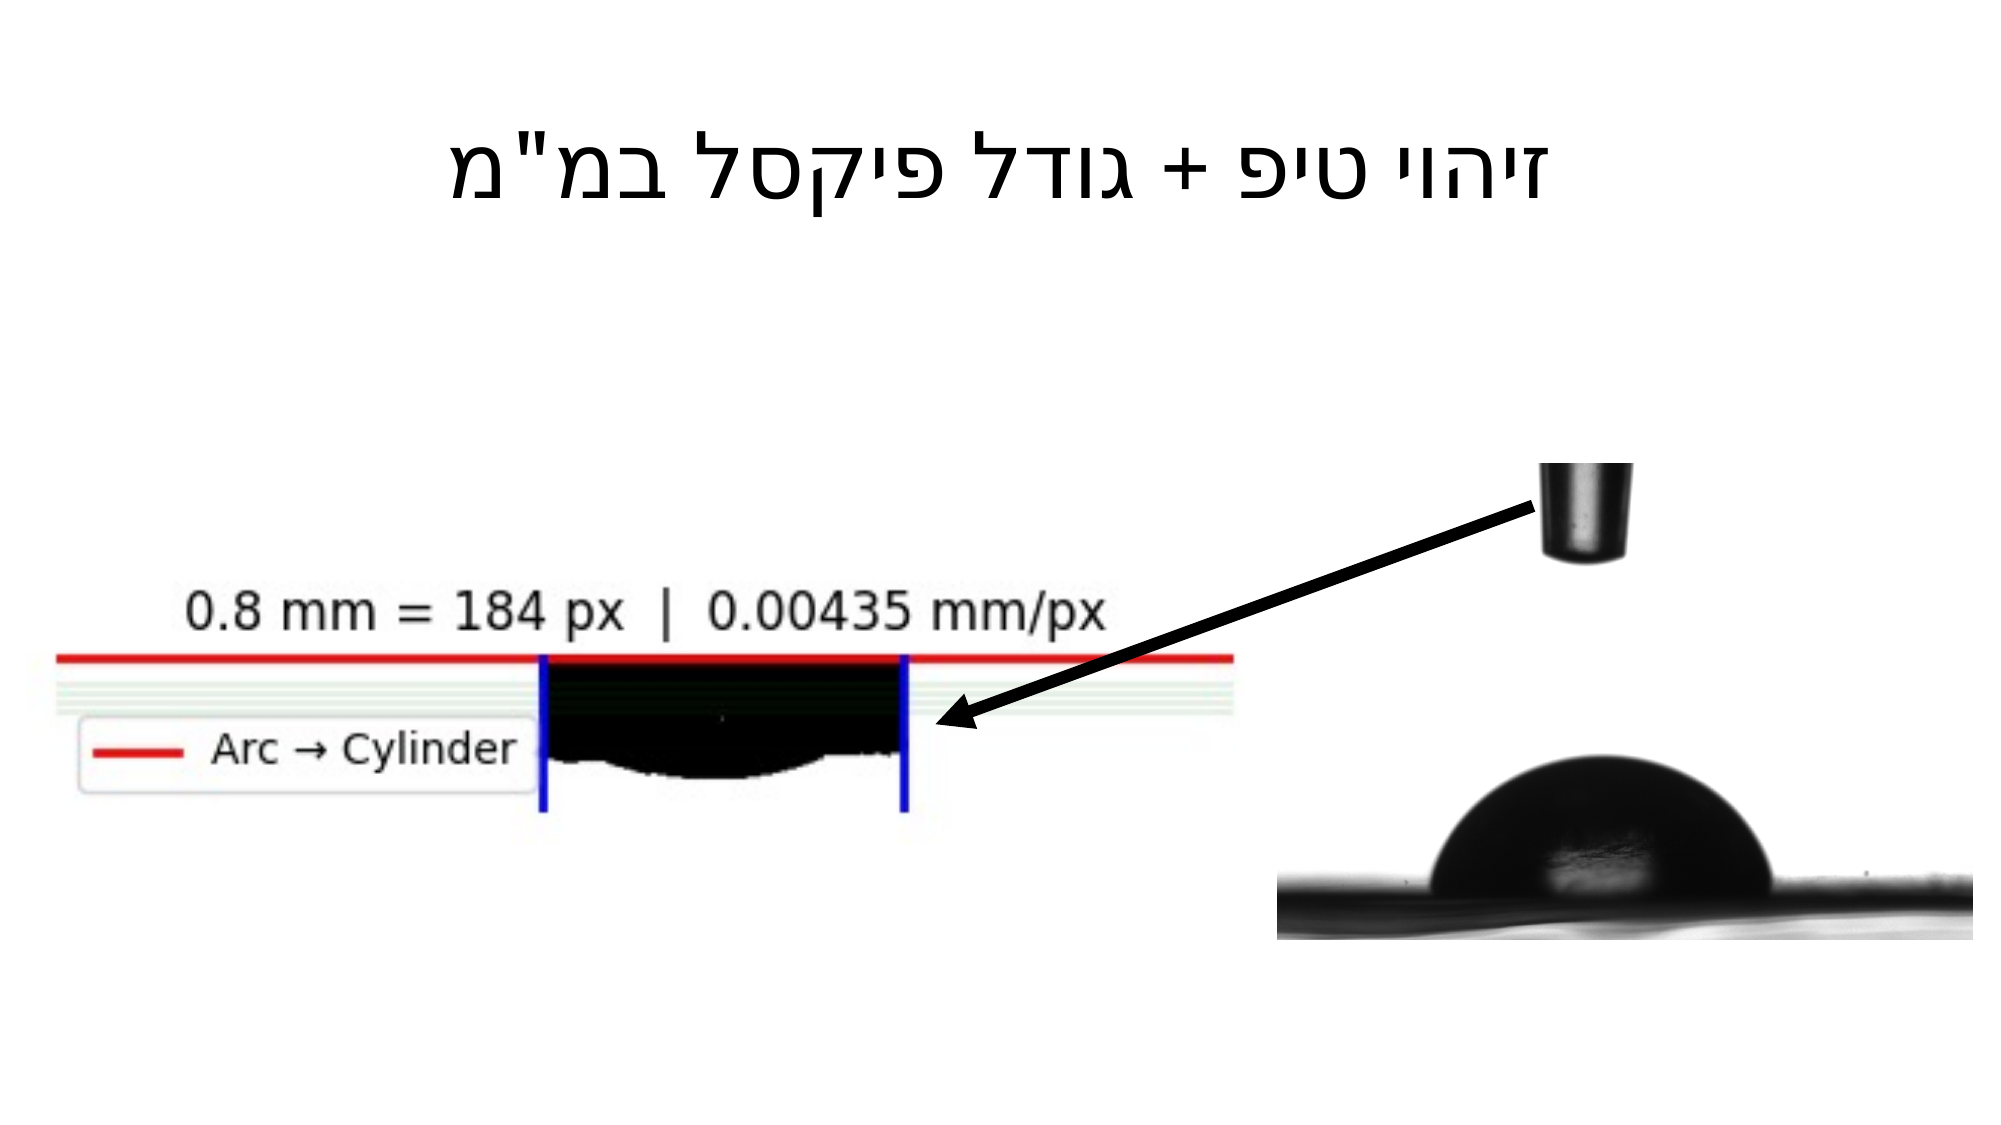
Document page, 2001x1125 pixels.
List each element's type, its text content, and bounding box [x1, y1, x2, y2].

picture [1277, 462, 1974, 940]
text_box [934, 505, 1534, 725]
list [26, 558, 1262, 845]
title זיהוי טיפ + גודל פיקסל במ"מ [137, 59, 1863, 278]
